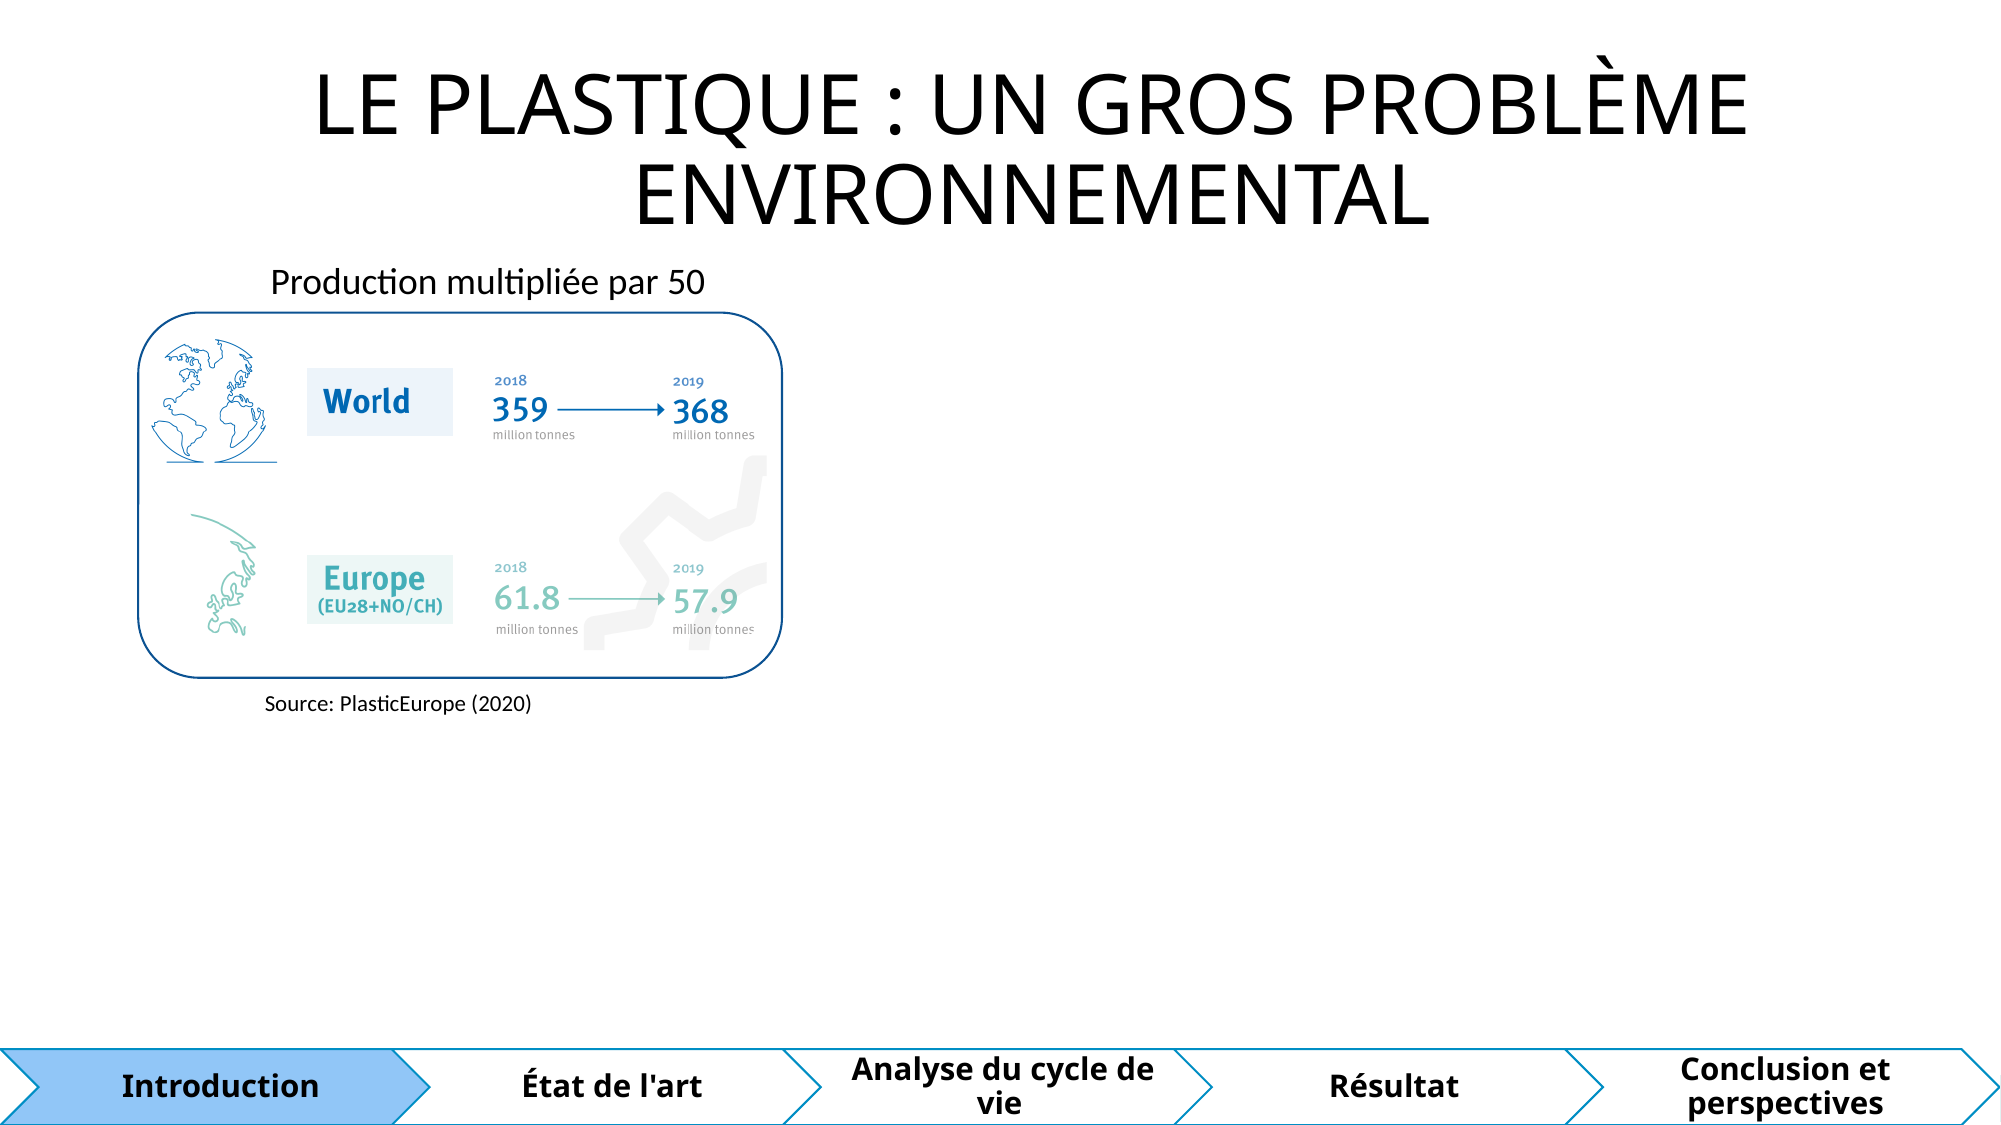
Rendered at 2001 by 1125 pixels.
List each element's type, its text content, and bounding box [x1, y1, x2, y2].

text_box Source: PlasticEurope (2020) [250, 681, 753, 724]
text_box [0, 1049, 2000, 1125]
title LE PLASTIQUE : UN GROS PROBLÈME ENVIRONNEMENTAL [94, 87, 1969, 218]
text_box Production multipliée par 50 [255, 249, 765, 310]
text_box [138, 312, 782, 678]
